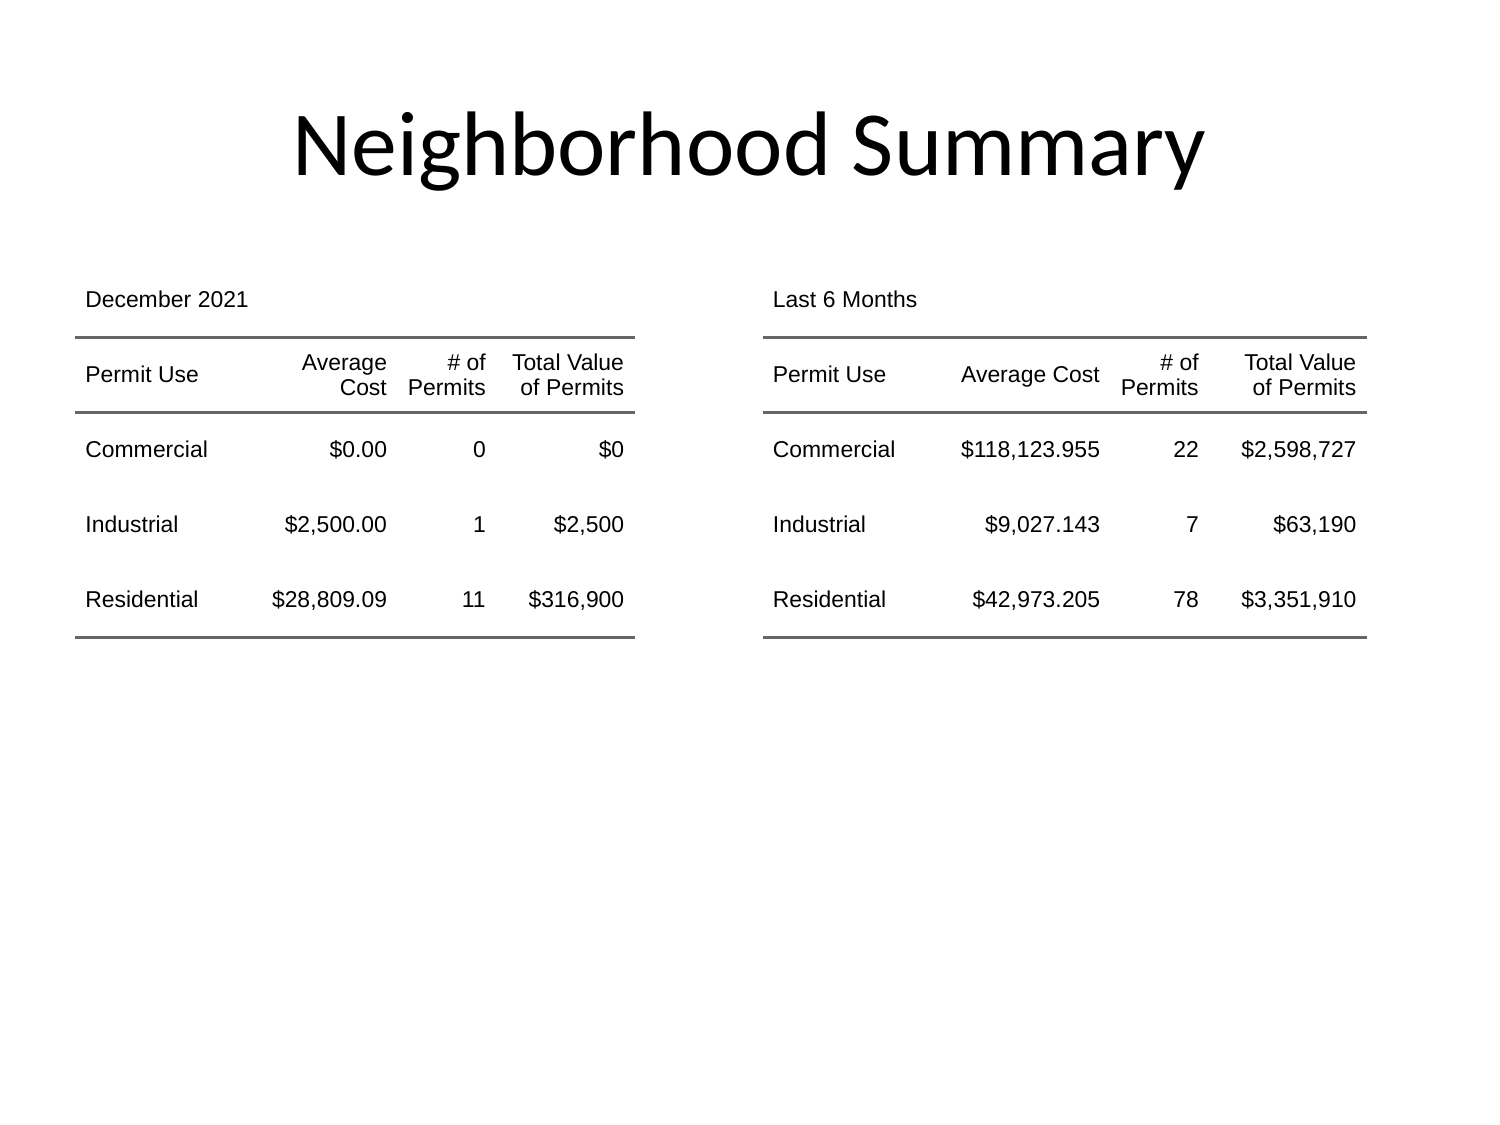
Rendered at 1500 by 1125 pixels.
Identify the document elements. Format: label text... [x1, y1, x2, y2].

table_cell $316,900 [496, 563, 635, 636]
table_cell $2,500.00 [240, 488, 397, 563]
table_header Last 6 Months [763, 262, 1367, 336]
table_cell 78 [1110, 563, 1209, 636]
table_cell 1 [397, 488, 496, 563]
table_cell $3,351,910 [1209, 563, 1367, 636]
table_cell $9,027.143 [928, 488, 1110, 563]
table_cell $28,809.09 [240, 563, 397, 636]
table_cell 22 [1110, 414, 1209, 488]
table_cell Commercial [763, 414, 928, 488]
table_cell $0 [496, 414, 635, 488]
table_cell Industrial [75, 488, 240, 563]
table_cell Residential [763, 563, 928, 636]
table_cell Total Value of Permits [496, 339, 635, 411]
table_cell Average Cost [240, 339, 397, 411]
table_header December 2021 [75, 262, 635, 336]
table_cell 0 [397, 414, 496, 488]
table_cell $0.00 [240, 414, 397, 488]
table_cell 7 [1110, 488, 1209, 563]
table_cell $63,190 [1209, 488, 1367, 563]
table_cell Residential [75, 563, 240, 636]
table_cell Industrial [763, 488, 928, 563]
table_cell Total Value of Permits [1209, 339, 1367, 411]
table_cell $42,973.205 [928, 563, 1110, 636]
table_cell $2,598,727 [1209, 414, 1367, 488]
table_cell $118,123.955 [928, 414, 1110, 488]
table_cell # of Permits [397, 339, 496, 411]
table_cell $2,500 [496, 488, 635, 563]
table_cell Permit Use [763, 339, 928, 411]
title Neighborhood Summary [75, 45, 1425, 233]
table_cell Commercial [75, 414, 240, 488]
table_cell 11 [397, 563, 496, 636]
table_cell Permit Use [75, 339, 240, 411]
table_cell # of Permits [1110, 339, 1209, 411]
table_cell Average Cost [928, 339, 1110, 411]
